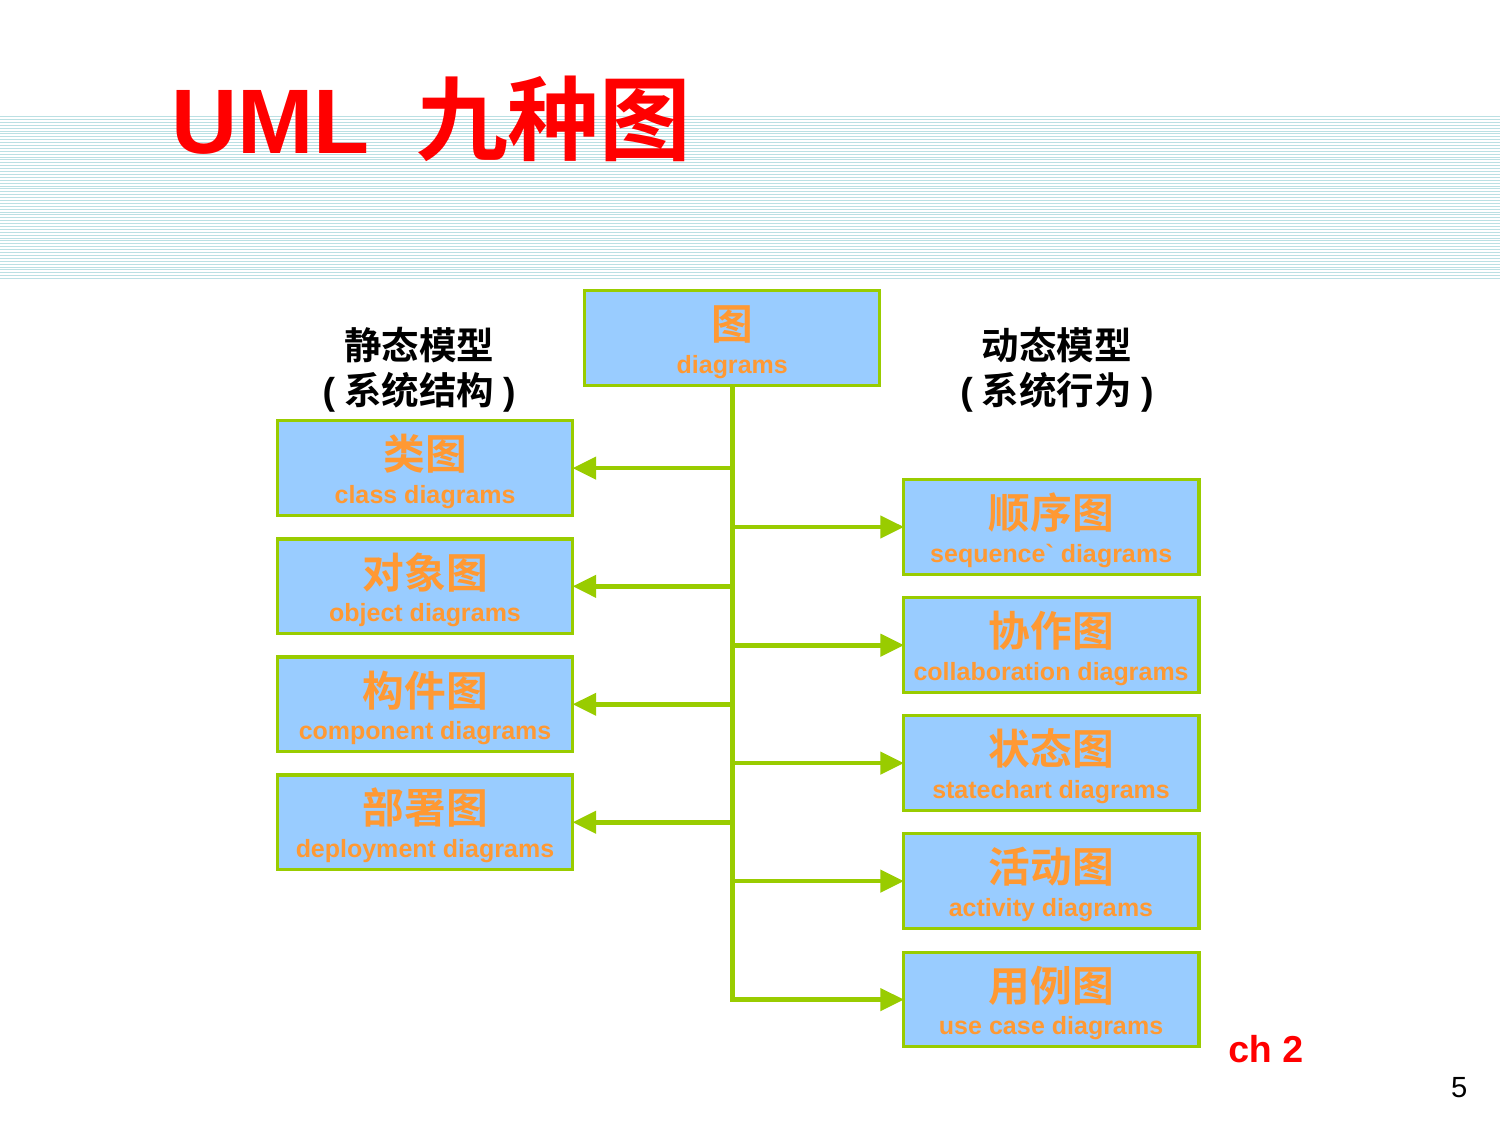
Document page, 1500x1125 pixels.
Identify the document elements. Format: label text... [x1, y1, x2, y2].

slide_number 5 [1131, 1060, 1483, 1118]
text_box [569, 548, 1065, 720]
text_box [628, 489, 1006, 547]
text_box 静态模型 (系统结构) [277, 314, 561, 419]
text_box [553, 407, 741, 465]
text_box 部署图 deployment diagrams [277, 774, 573, 870]
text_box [746, 371, 888, 429]
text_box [510, 608, 1124, 779]
text_box 活动图 activity diagrams [903, 833, 1199, 929]
text_box 协作图 collaboration diagrams [1069, 597, 1199, 693]
text_box 顺序图 sequence` diagrams [952, 479, 1199, 575]
text_box 图 diagrams [584, 290, 880, 386]
text_box 状态图 statechart diagrams [903, 715, 1199, 811]
title UML 九种图 [155, 61, 1382, 173]
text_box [494, 466, 682, 524]
text_box ch 2 [1213, 1017, 1401, 1078]
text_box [687, 431, 947, 488]
text_box 动态模型 (系统行为) [915, 314, 1199, 419]
text_box 类图 class diagrams [277, 420, 548, 516]
text_box 对象图 object diagrams [277, 539, 430, 634]
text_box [612, 348, 695, 406]
text_box 用例图 use case diagrams [903, 952, 1199, 1047]
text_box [435, 525, 623, 684]
text_box 构件图 component diagrams [277, 657, 505, 752]
